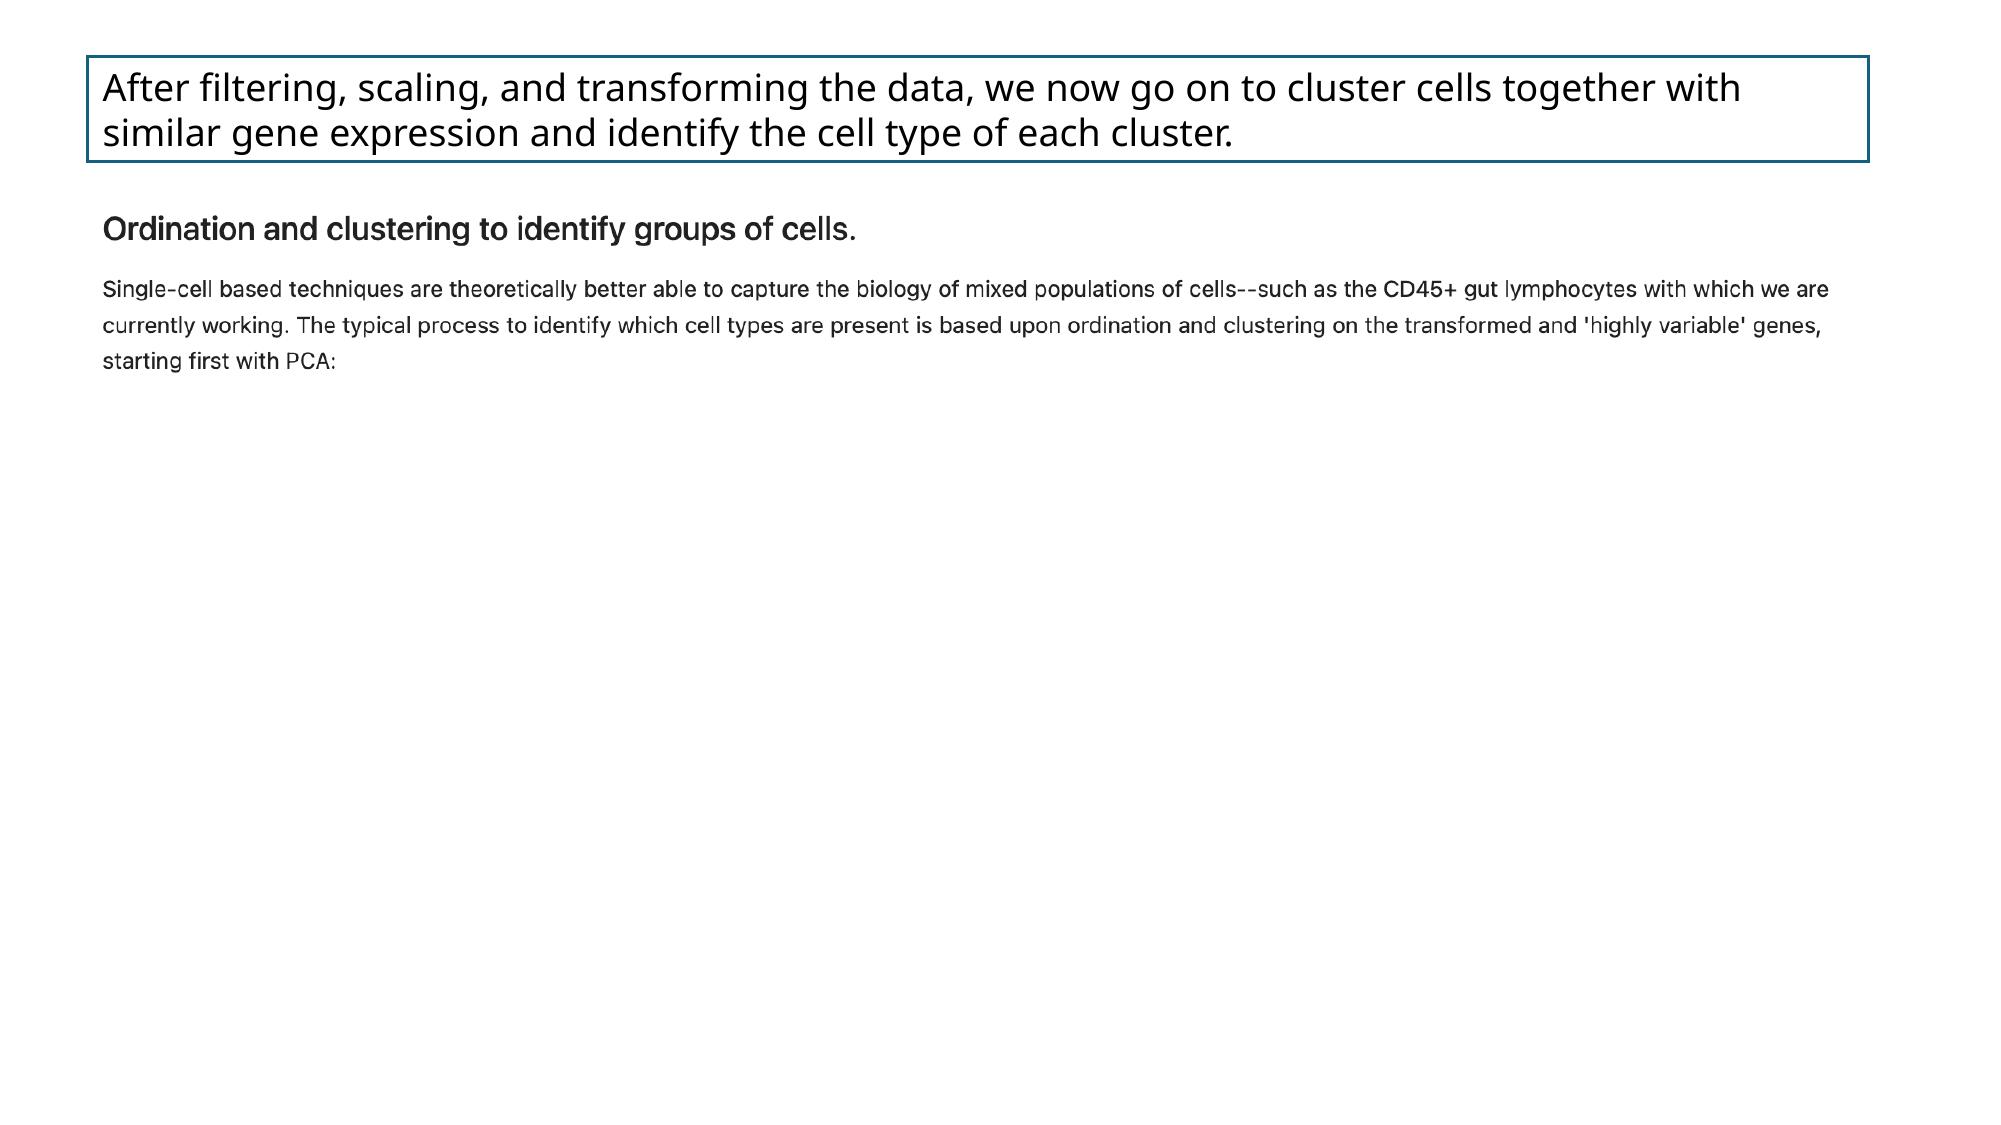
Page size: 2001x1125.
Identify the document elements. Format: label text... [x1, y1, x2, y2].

picture [87, 190, 1870, 401]
text_box After filtering, scaling, and transforming the data, we now go on to cluster cells together with similar gene expression and identify the cell type of each cluster. [86, 55, 1870, 163]
